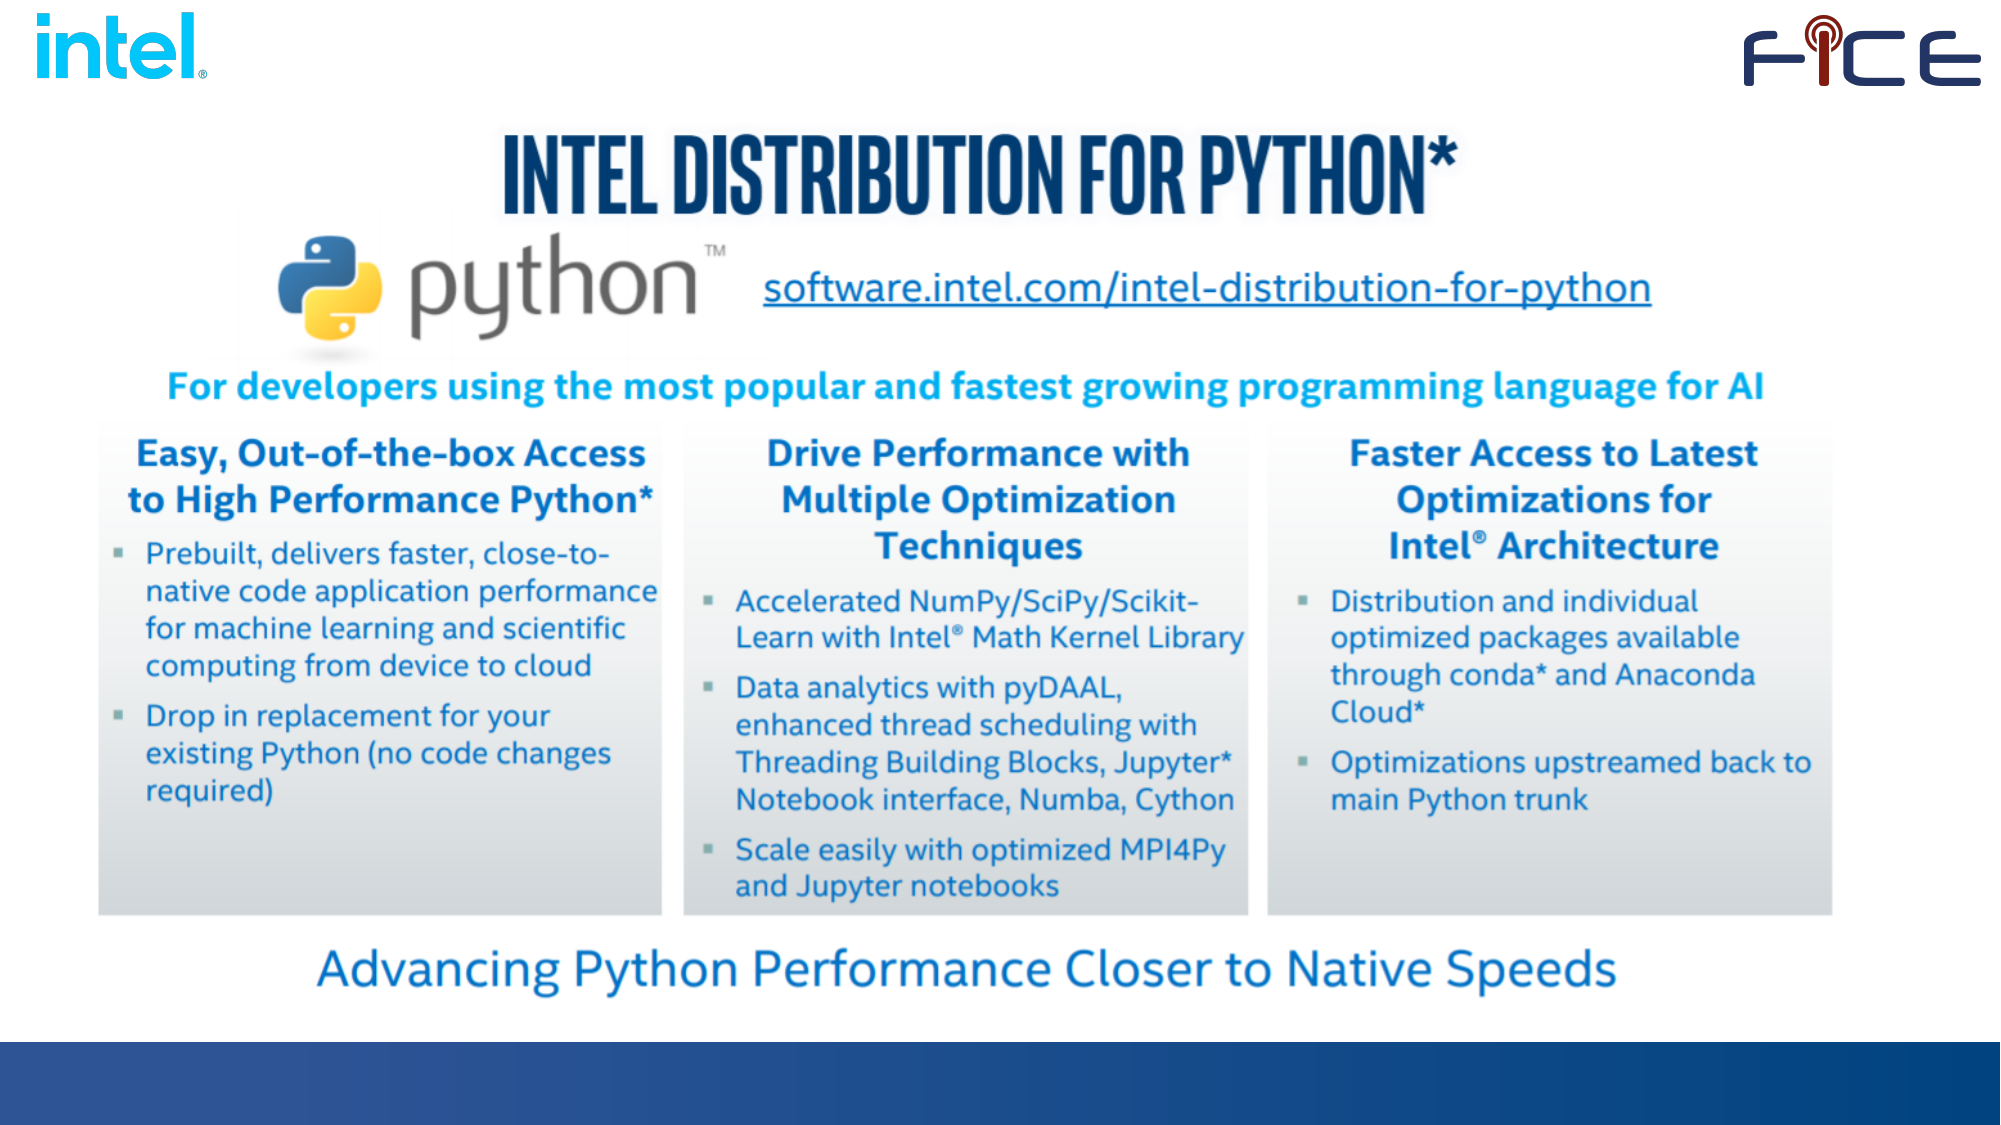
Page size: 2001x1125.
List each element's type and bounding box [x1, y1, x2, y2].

picture [1744, 15, 1981, 86]
picture [60, 89, 1873, 1014]
picture [142, 43, 164, 51]
picture [35, 11, 208, 80]
